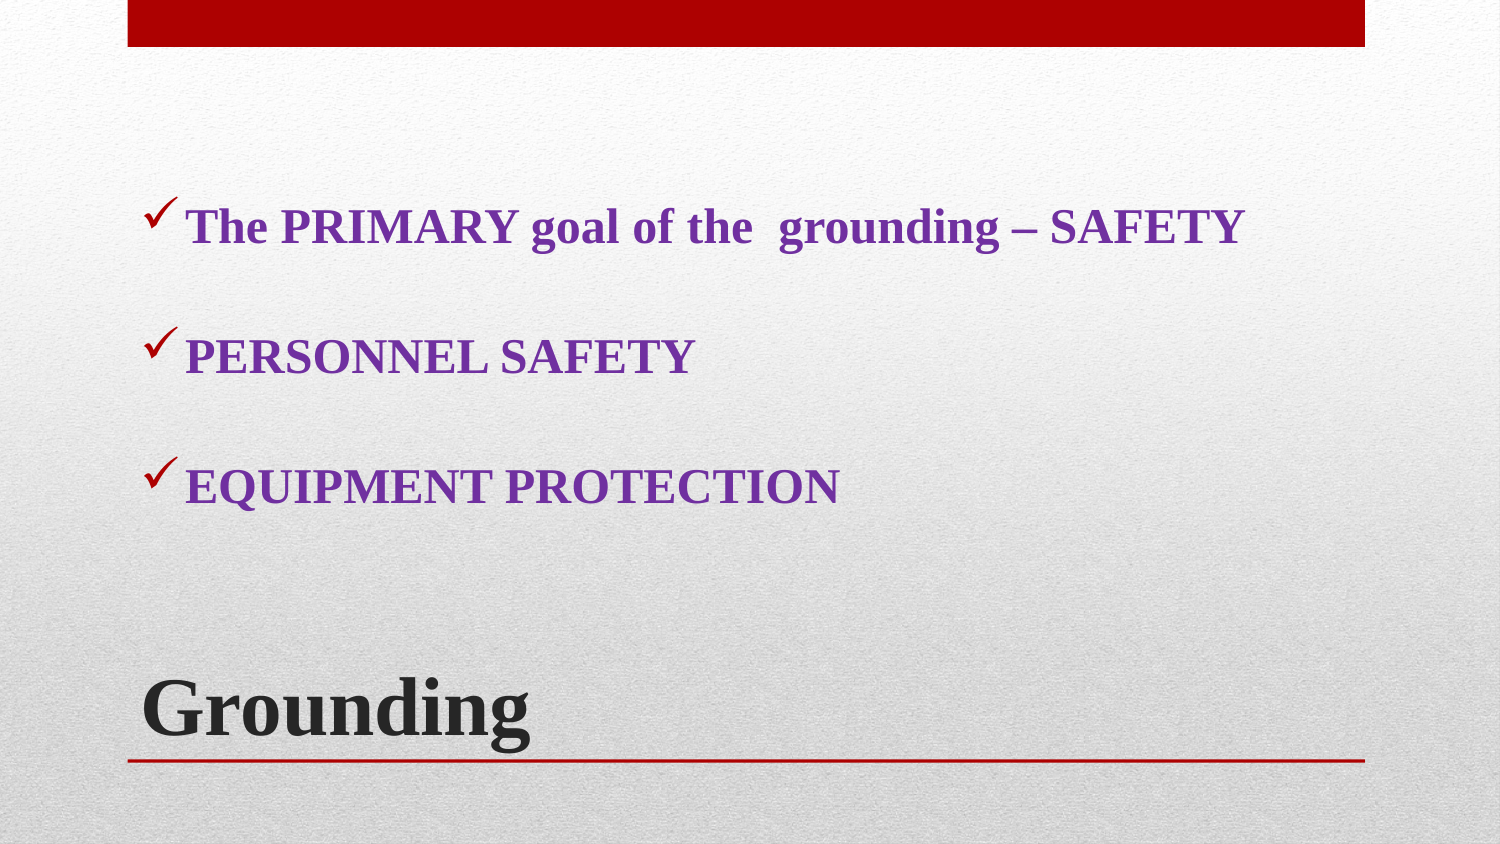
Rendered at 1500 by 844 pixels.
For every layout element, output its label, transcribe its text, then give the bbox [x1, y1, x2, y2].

title Grounding [125, 563, 1238, 760]
list The PRIMARY goal of the grounding – SAFETY PERSONNEL SAFETY EQUIPMENT PROTECTION [125, 84, 1363, 563]
